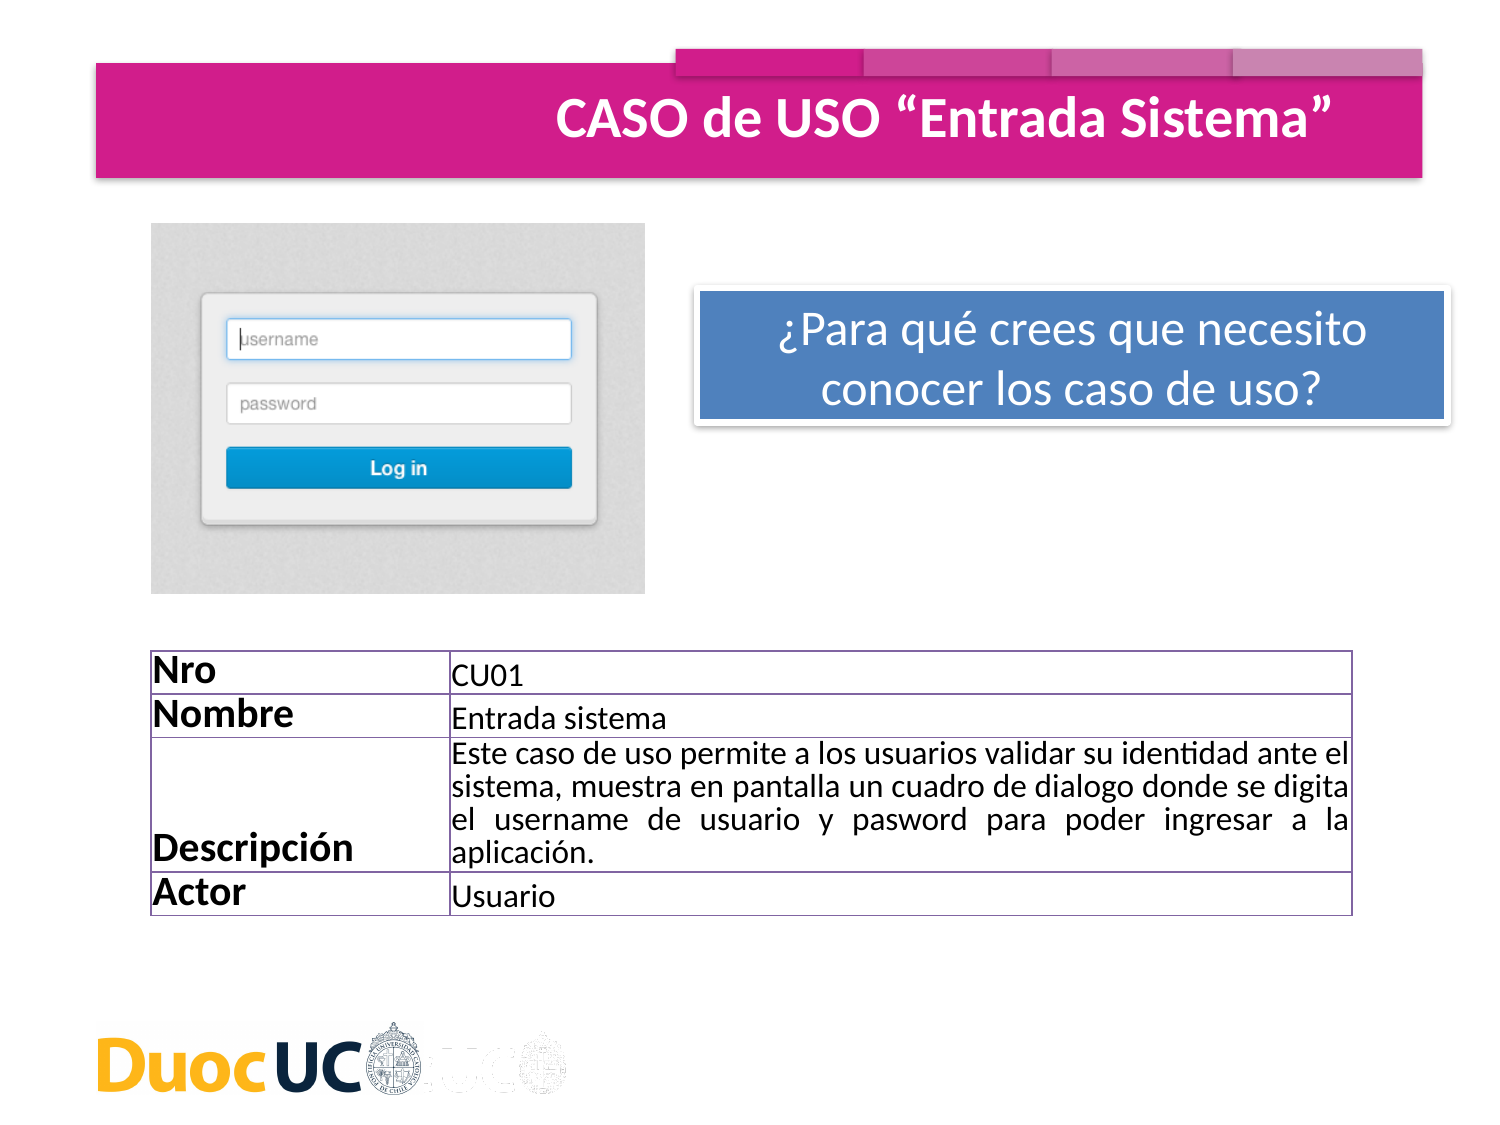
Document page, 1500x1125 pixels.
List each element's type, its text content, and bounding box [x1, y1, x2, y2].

table_cell Este caso de uso permite a los usuarios validar su identidad ante el sistema, muestra en pantalla un cuadro de dialogo donde se digita el username de usuario y pasword para poder ingresar a la aplicación. [451, 738, 1351, 871]
table_cell Entrada sistema [451, 695, 1351, 737]
picture [150, 223, 645, 595]
picture [96, 1021, 566, 1095]
title CASO de USO “Entrada Sistema” [0, 0, 1350, 188]
table_cell Usuario [451, 873, 1351, 915]
text_box ¿Para qué crees que necesito conocer los caso de uso? [694, 285, 1451, 426]
table_cell Actor [152, 873, 449, 915]
table_cell Nombre [152, 695, 449, 737]
table_header CU01 [451, 652, 1351, 693]
table_cell Descripción [152, 738, 449, 871]
table_header Nro [152, 652, 449, 693]
